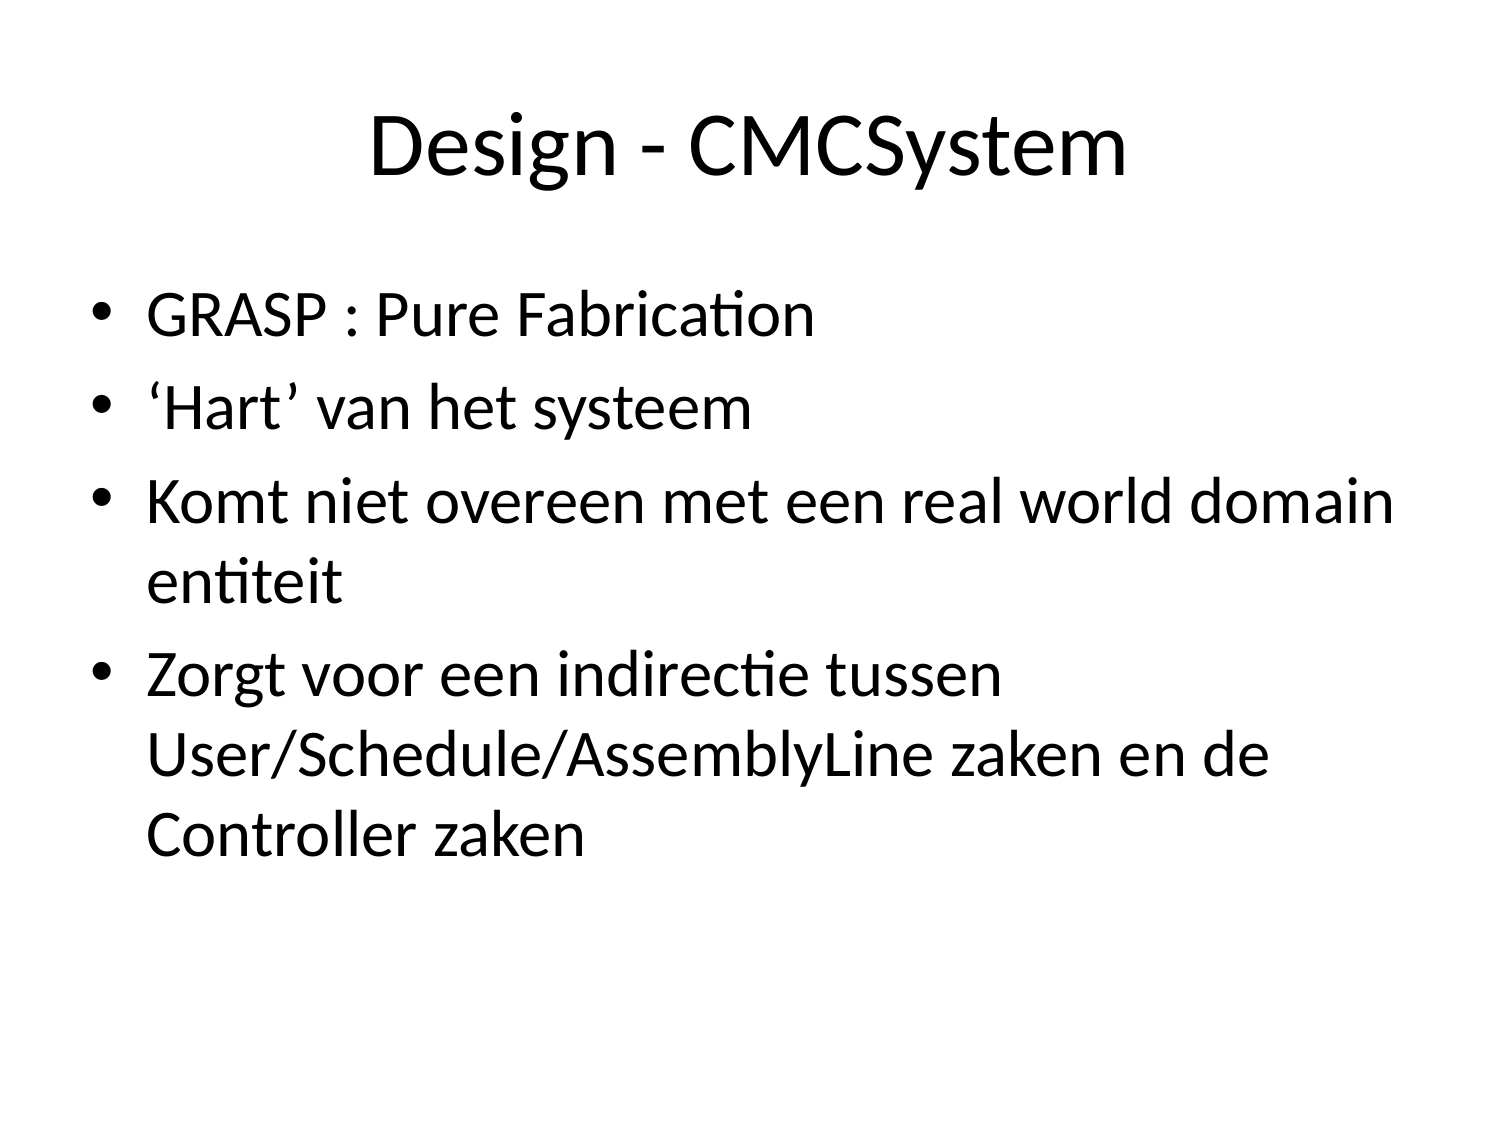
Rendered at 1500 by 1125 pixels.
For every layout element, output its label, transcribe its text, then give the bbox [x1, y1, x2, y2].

title Design - CMCSystem [75, 45, 1425, 233]
list GRASP : Pure Fabrication ‘Hart’ van het systeem Komt niet overeen met een real world domain entiteit Zorgt voor een indirectie tussen User/Schedule/AssemblyLine zaken en de Controller zaken [75, 262, 1425, 1005]
